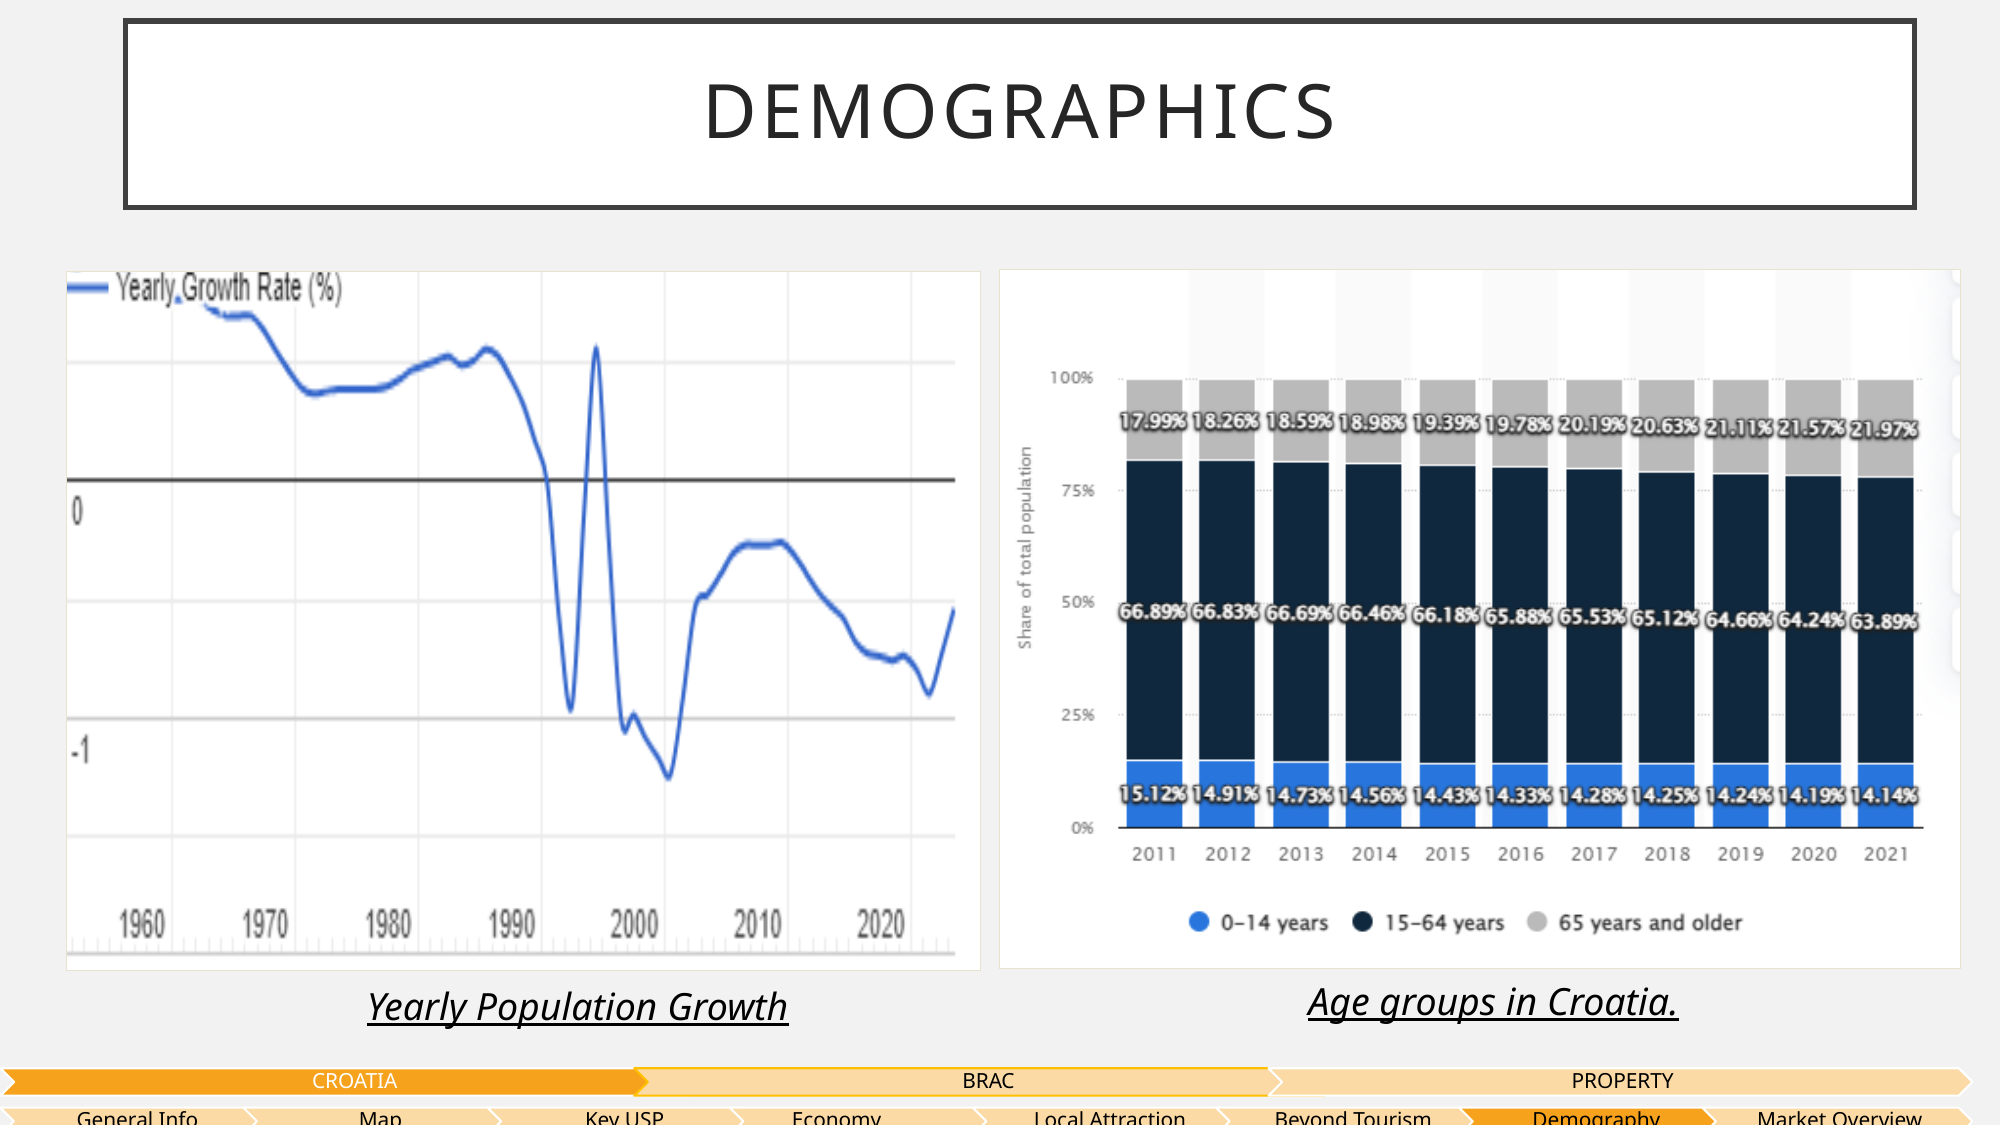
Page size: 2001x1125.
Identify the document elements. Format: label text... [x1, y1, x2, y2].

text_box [0, 1068, 1973, 1096]
text_box Age groups in Croatia. [1293, 970, 1694, 1031]
title Demographics [123, 18, 1917, 210]
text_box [0, 1107, 1973, 1125]
picture [999, 269, 1961, 969]
picture [66, 271, 981, 971]
text_box Yearly Population Growth [352, 975, 804, 1036]
